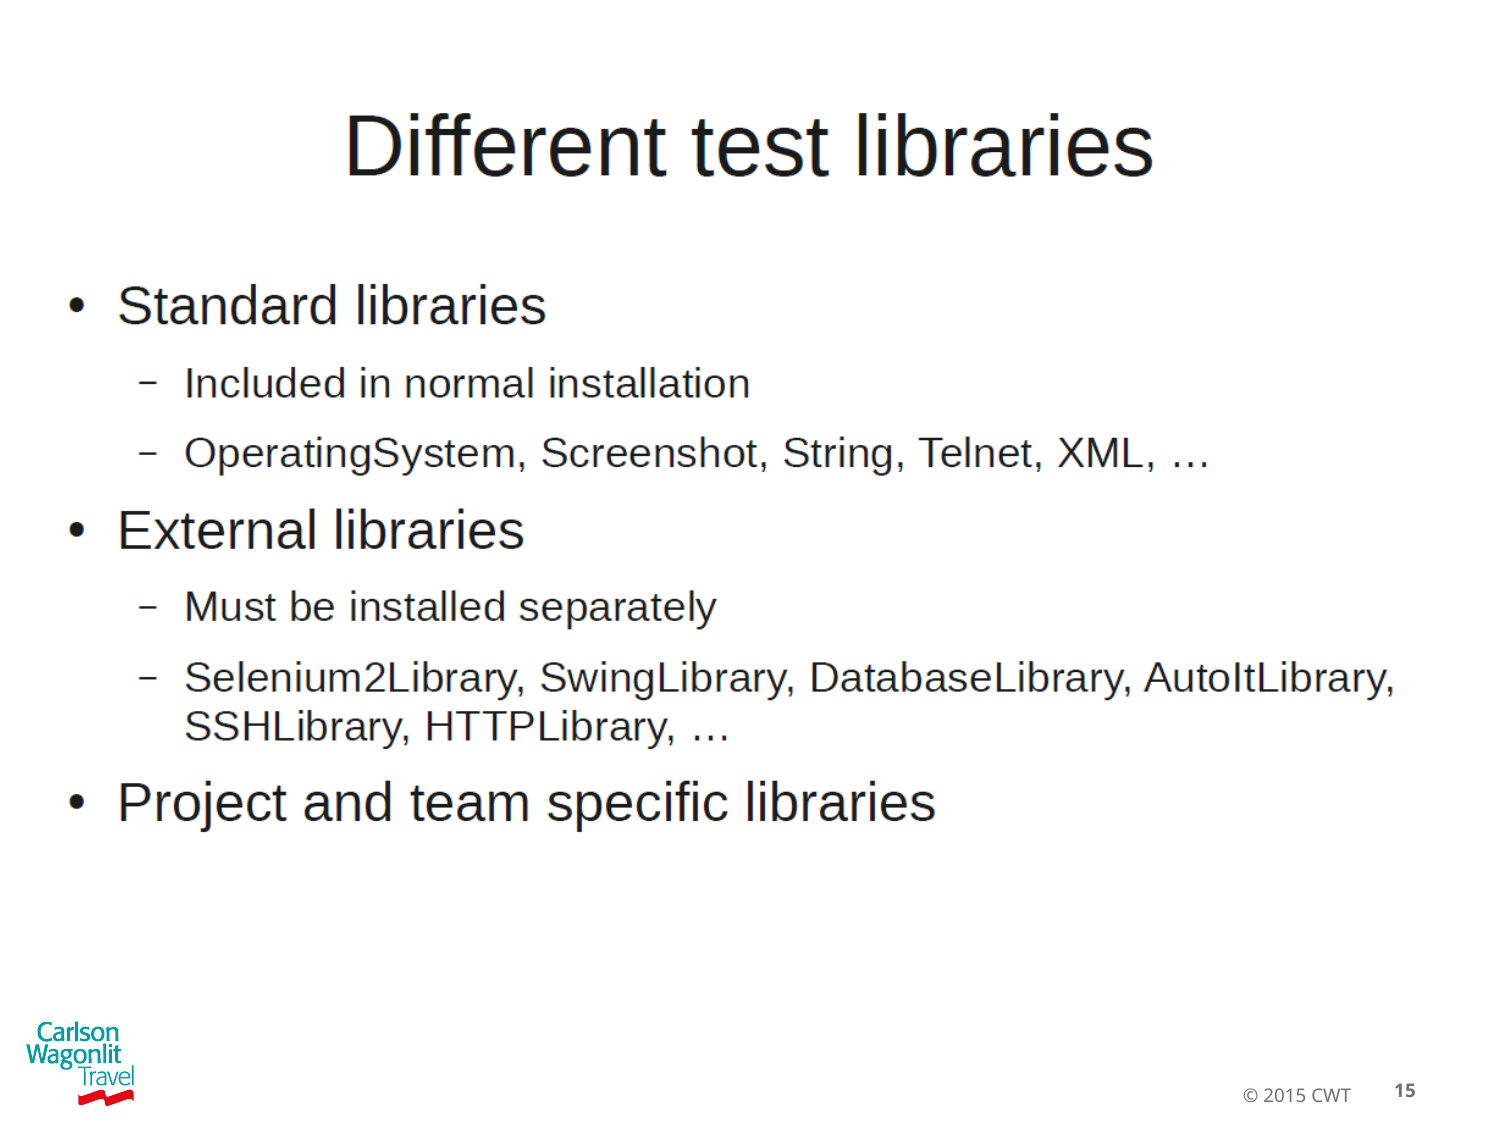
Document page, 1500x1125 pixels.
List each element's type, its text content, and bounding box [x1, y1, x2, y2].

slide_number 15 [1370, 1054, 1416, 1105]
picture [52, 101, 1416, 838]
